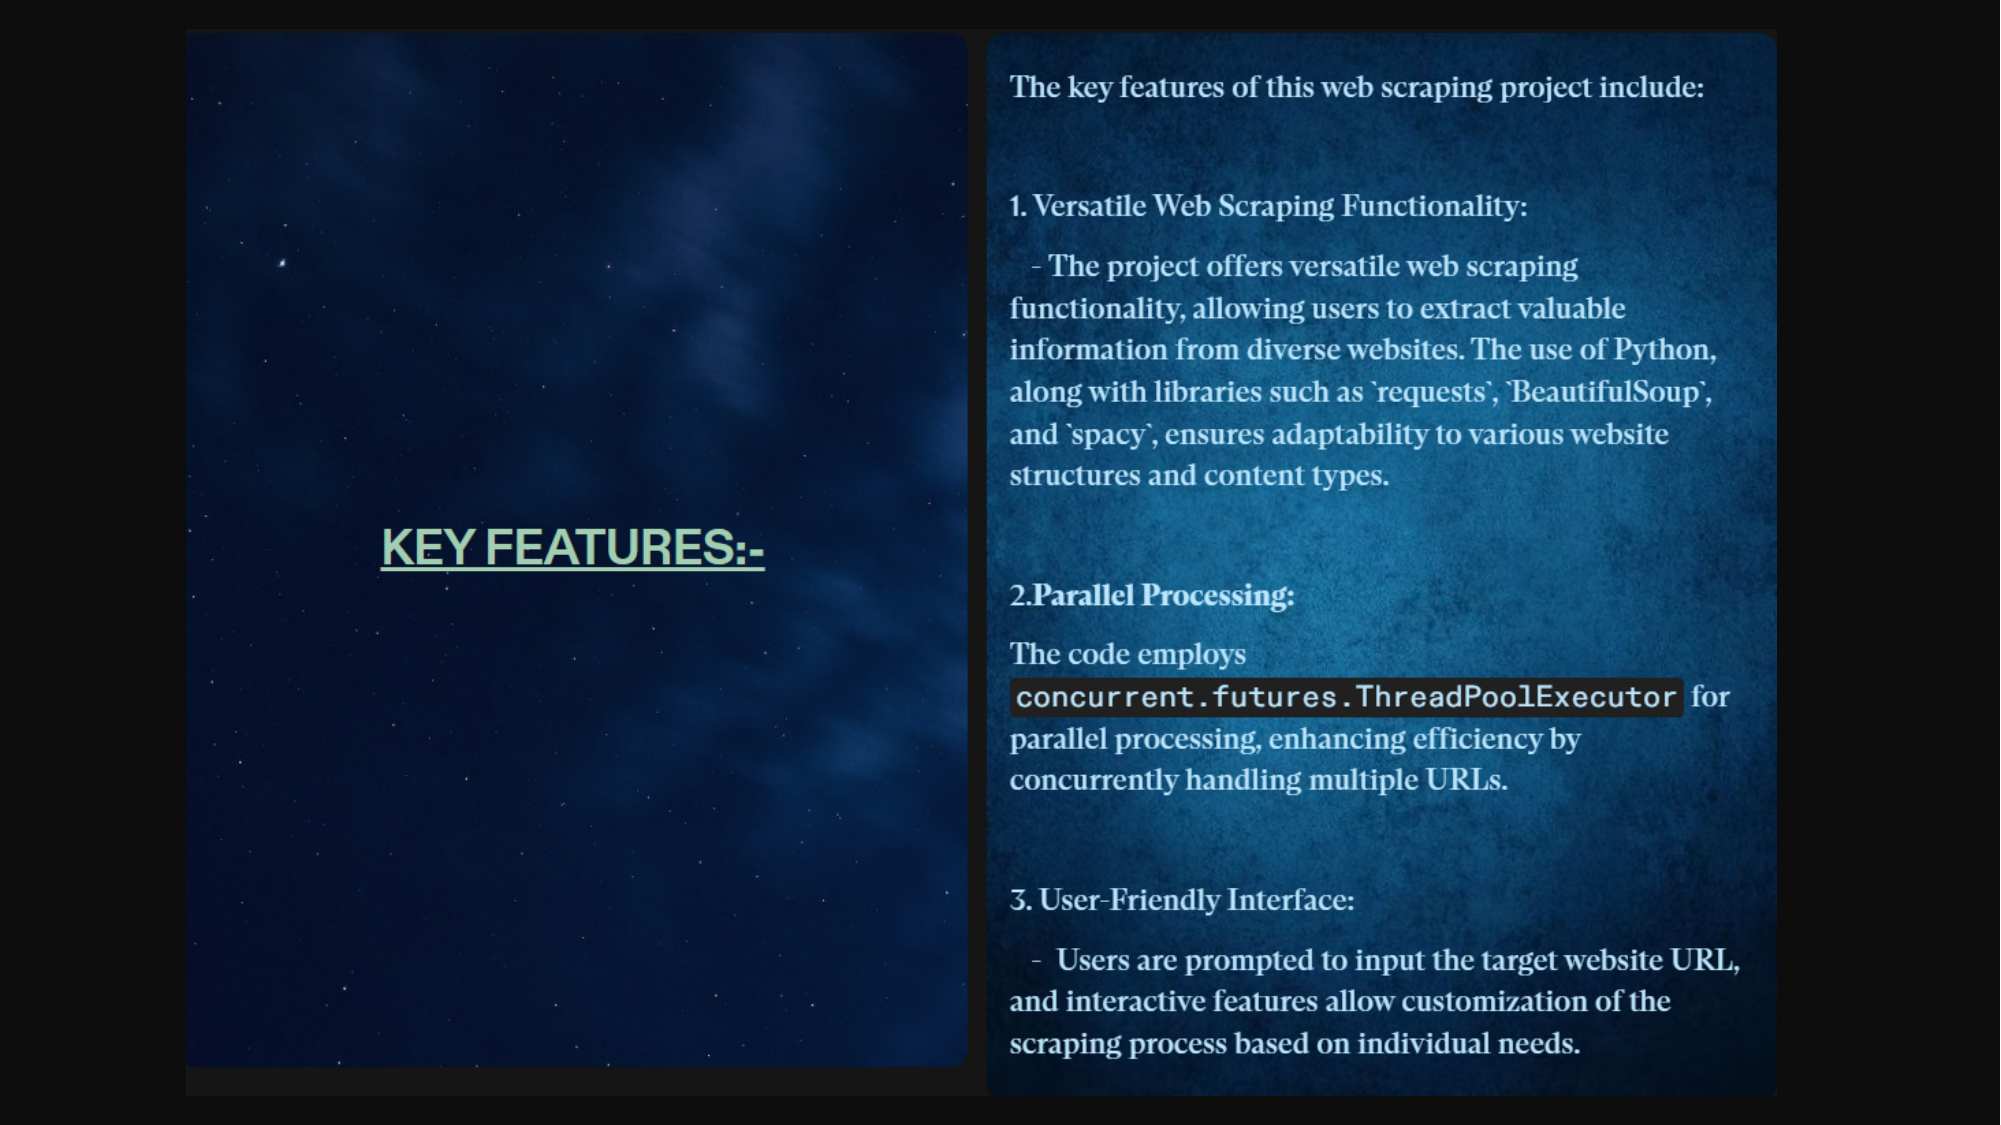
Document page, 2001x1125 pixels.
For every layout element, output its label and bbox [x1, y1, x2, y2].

picture [186, 29, 1777, 1096]
